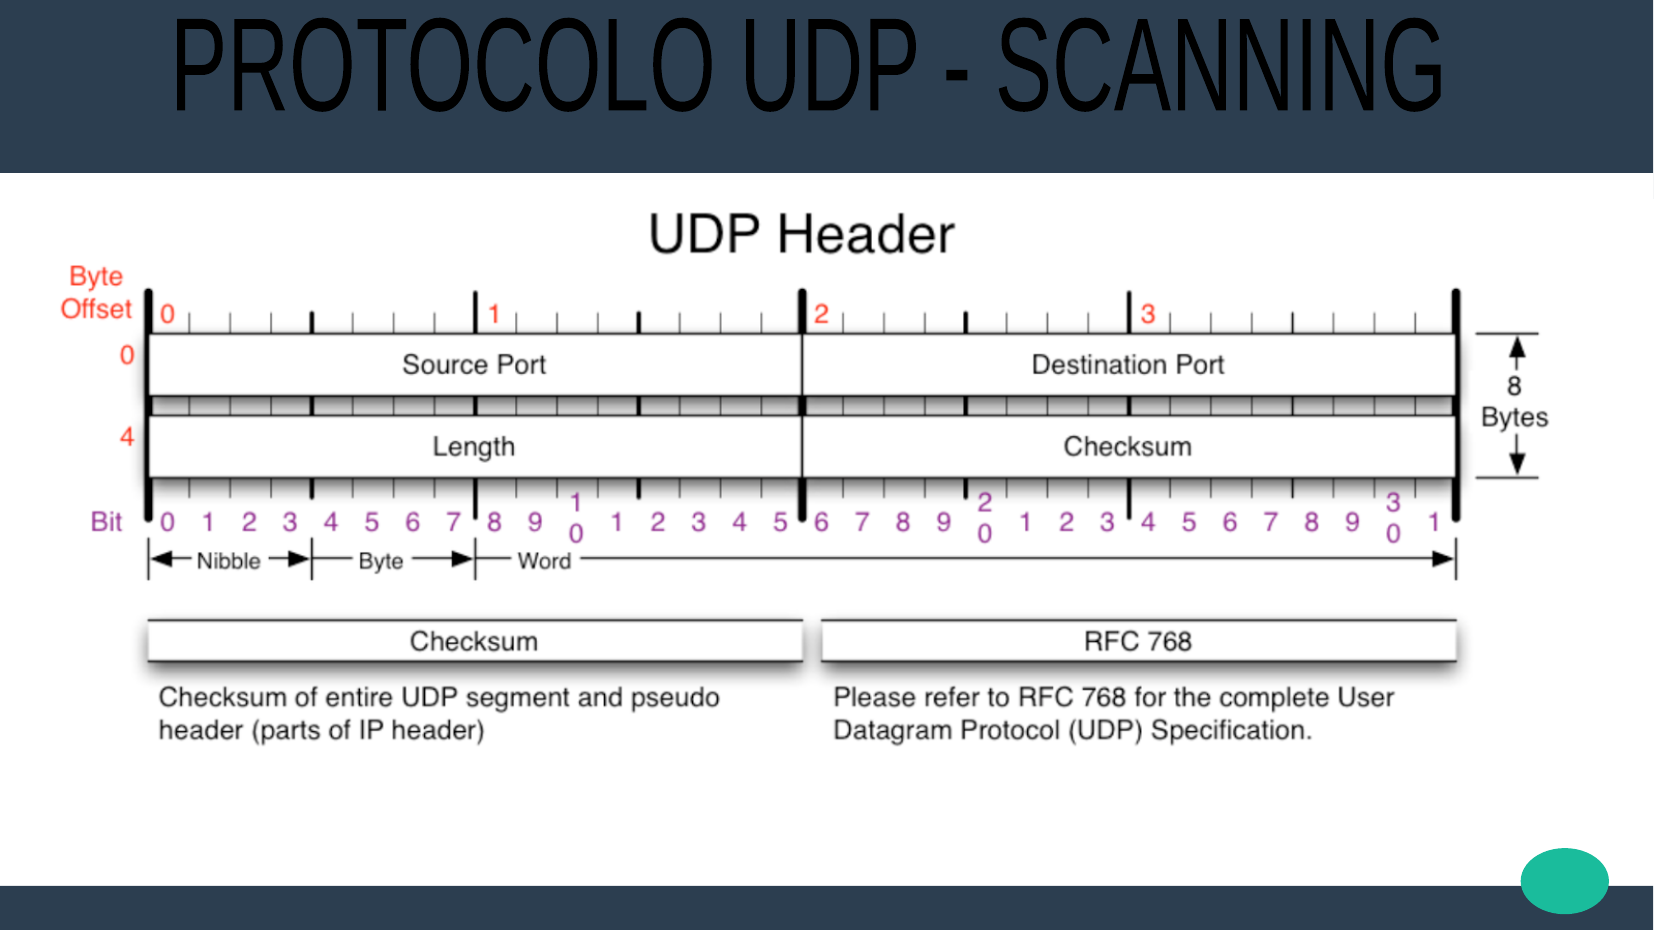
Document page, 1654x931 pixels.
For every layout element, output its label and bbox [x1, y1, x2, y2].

picture [0, 173, 1654, 757]
